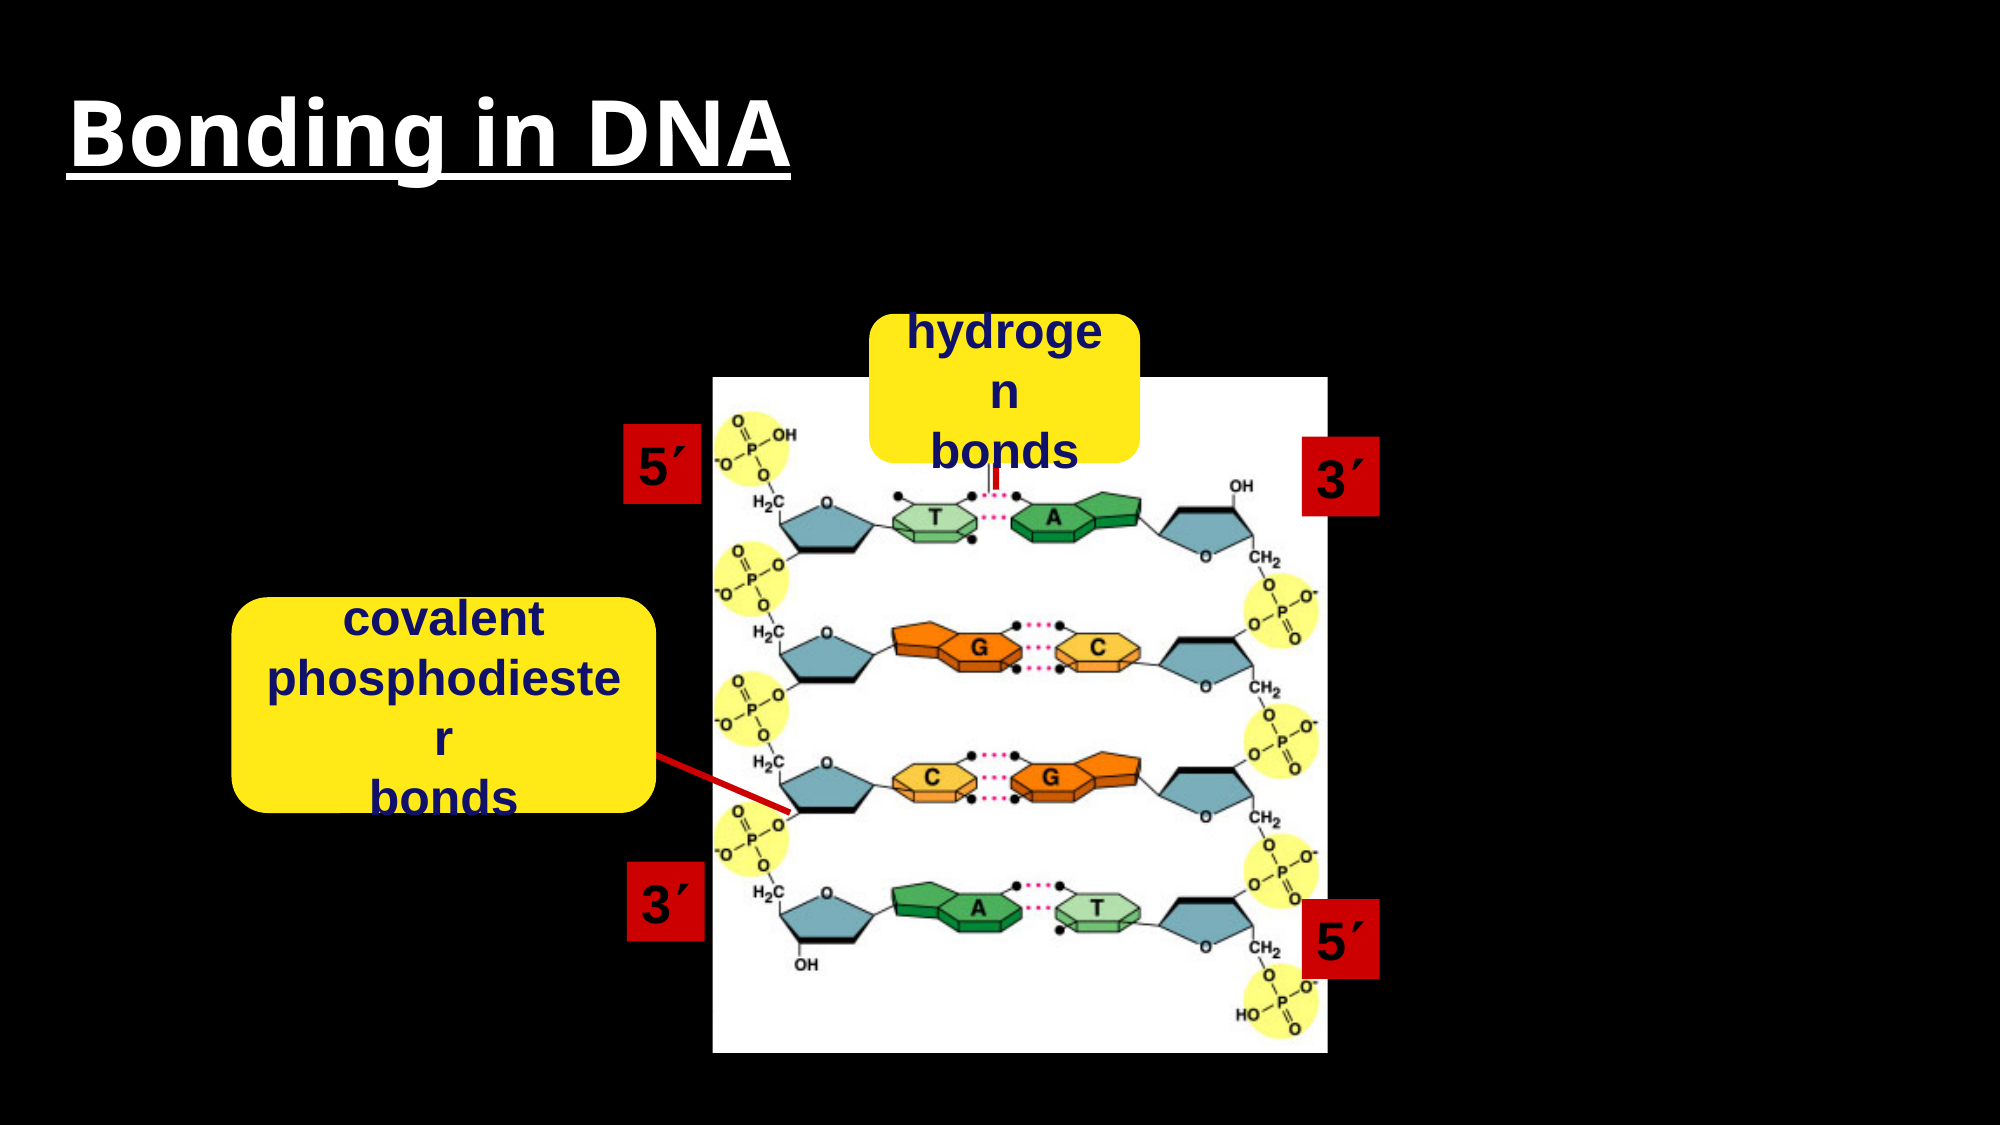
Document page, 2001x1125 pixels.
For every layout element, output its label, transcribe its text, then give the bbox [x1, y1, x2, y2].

picture [712, 377, 1328, 1053]
text_box 3 [1328, 436, 1380, 517]
text_box 3 [626, 861, 705, 942]
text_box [231, 597, 791, 813]
text_box 5 [623, 424, 702, 504]
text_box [869, 314, 1141, 490]
text_box 5 [1328, 899, 1380, 979]
text_box Bonding in DNA [51, 35, 1375, 238]
